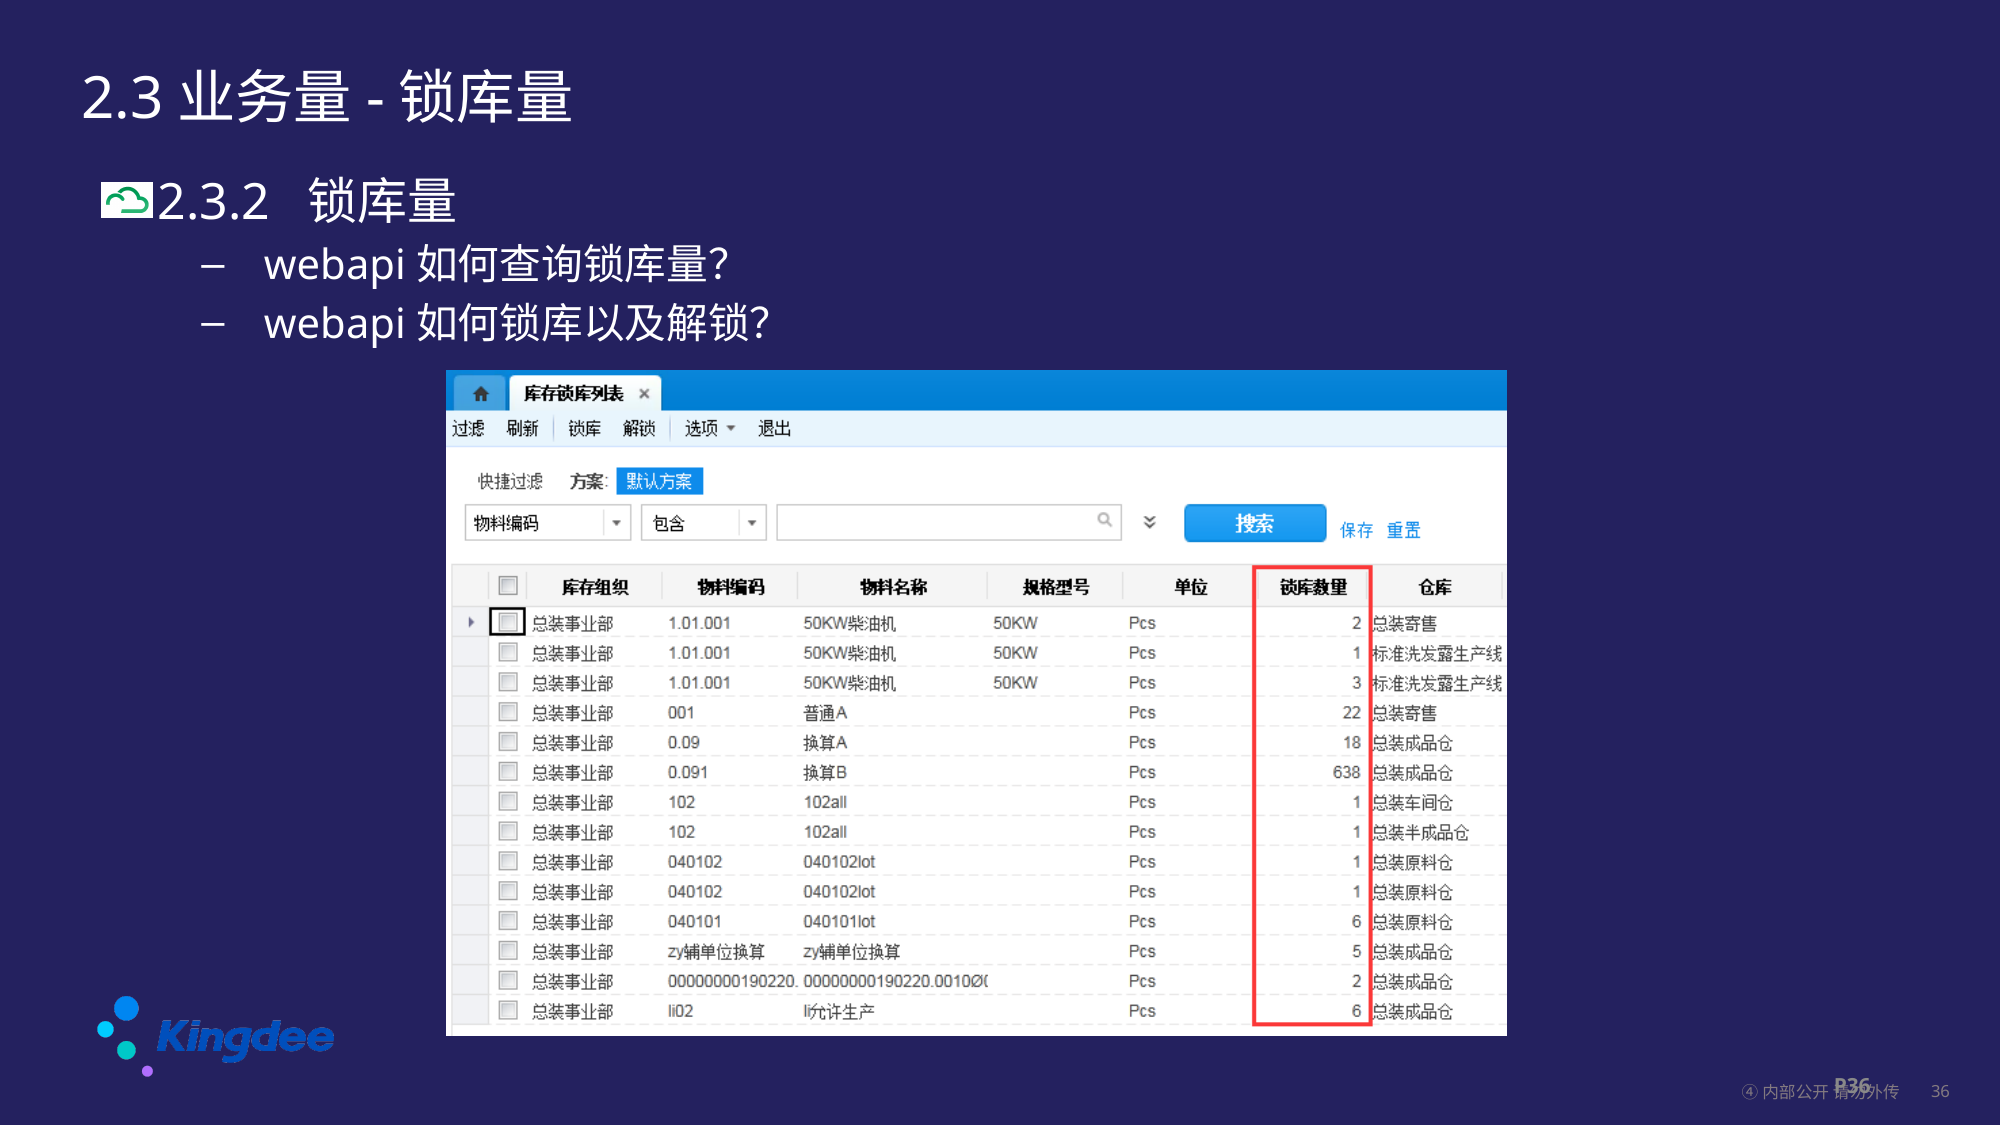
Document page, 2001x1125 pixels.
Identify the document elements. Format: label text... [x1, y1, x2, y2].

list 2.3.2 锁库量 webapi如何查询锁库量？ webapi如何锁库以及解锁？ [86, 162, 834, 401]
picture [97, 995, 334, 1077]
title 2.3业务量-锁库量 [66, 44, 1532, 147]
picture [446, 370, 1507, 1036]
picture [101, 182, 153, 218]
